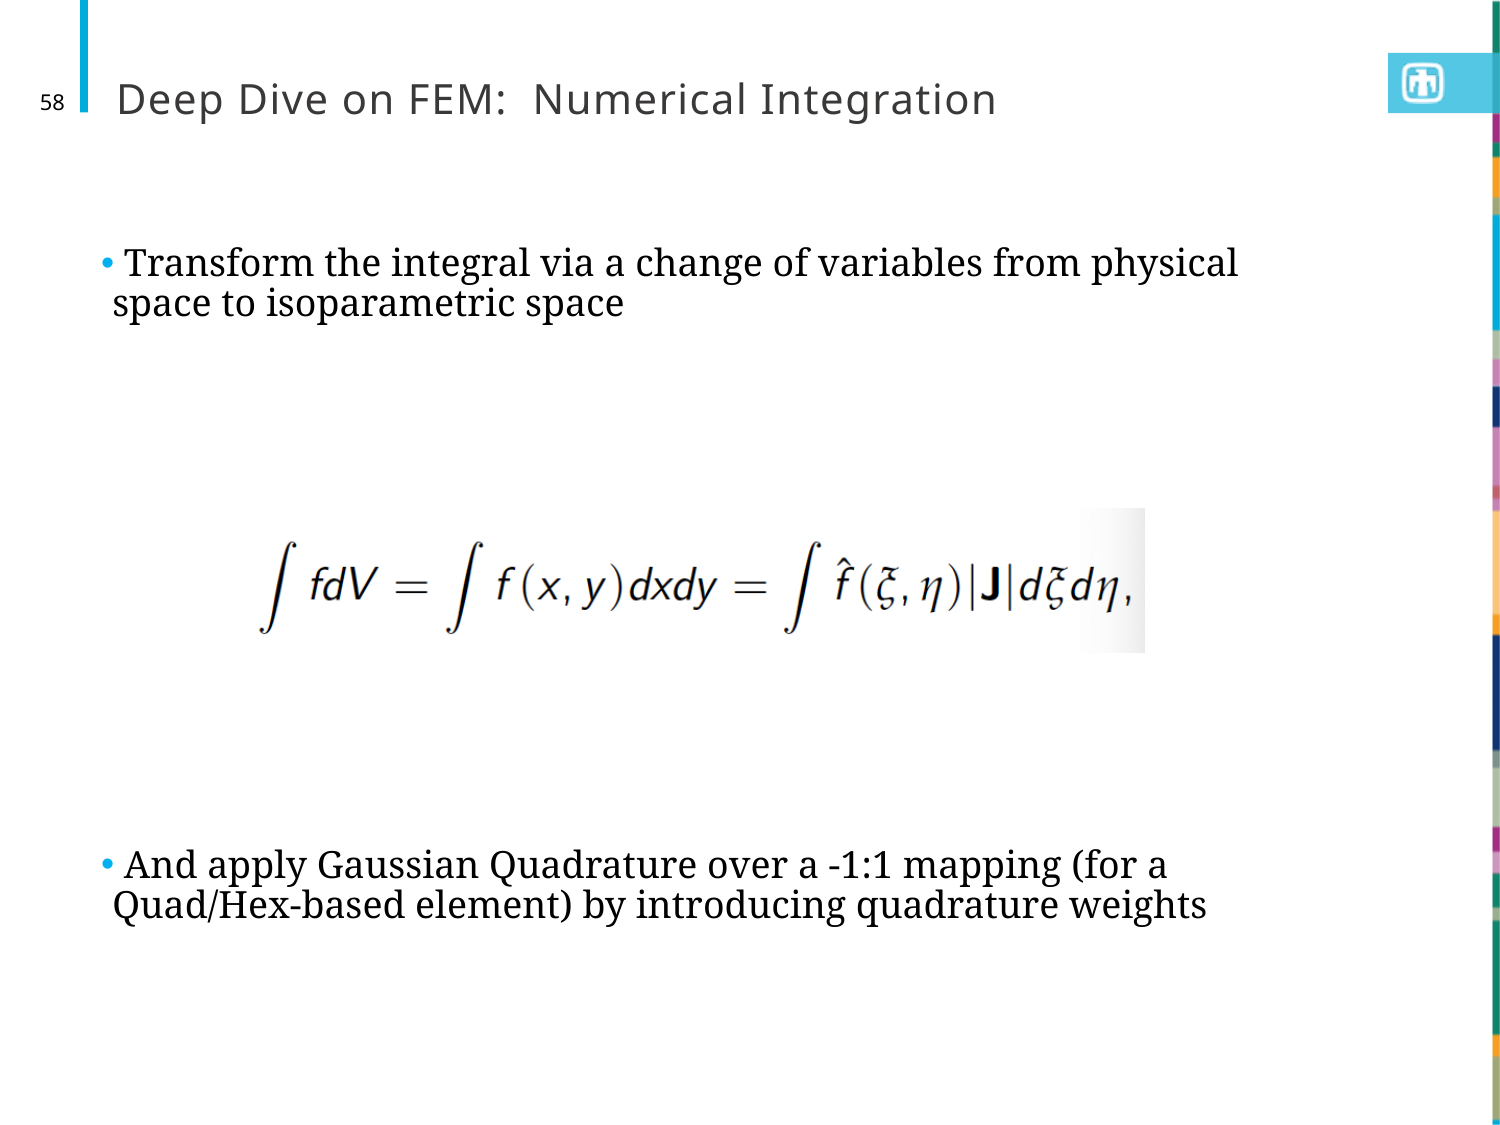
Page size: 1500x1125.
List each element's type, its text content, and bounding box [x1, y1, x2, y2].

list Transform the integral via a change of variables from physical space to isoparametric space And apply Gaussian Quadrature over a -1:1 mapping (for a Quad/Hex-based element) by introducing quadrature weights [101, 236, 1339, 1125]
slide_number 58 [7, 73, 80, 133]
picture [1493, 330, 1499, 1120]
picture [1401, 62, 1445, 104]
picture [221, 507, 1146, 653]
title Deep Dive on FEM: Numerical Integration [101, 36, 1339, 131]
picture [1493, 1, 1500, 215]
